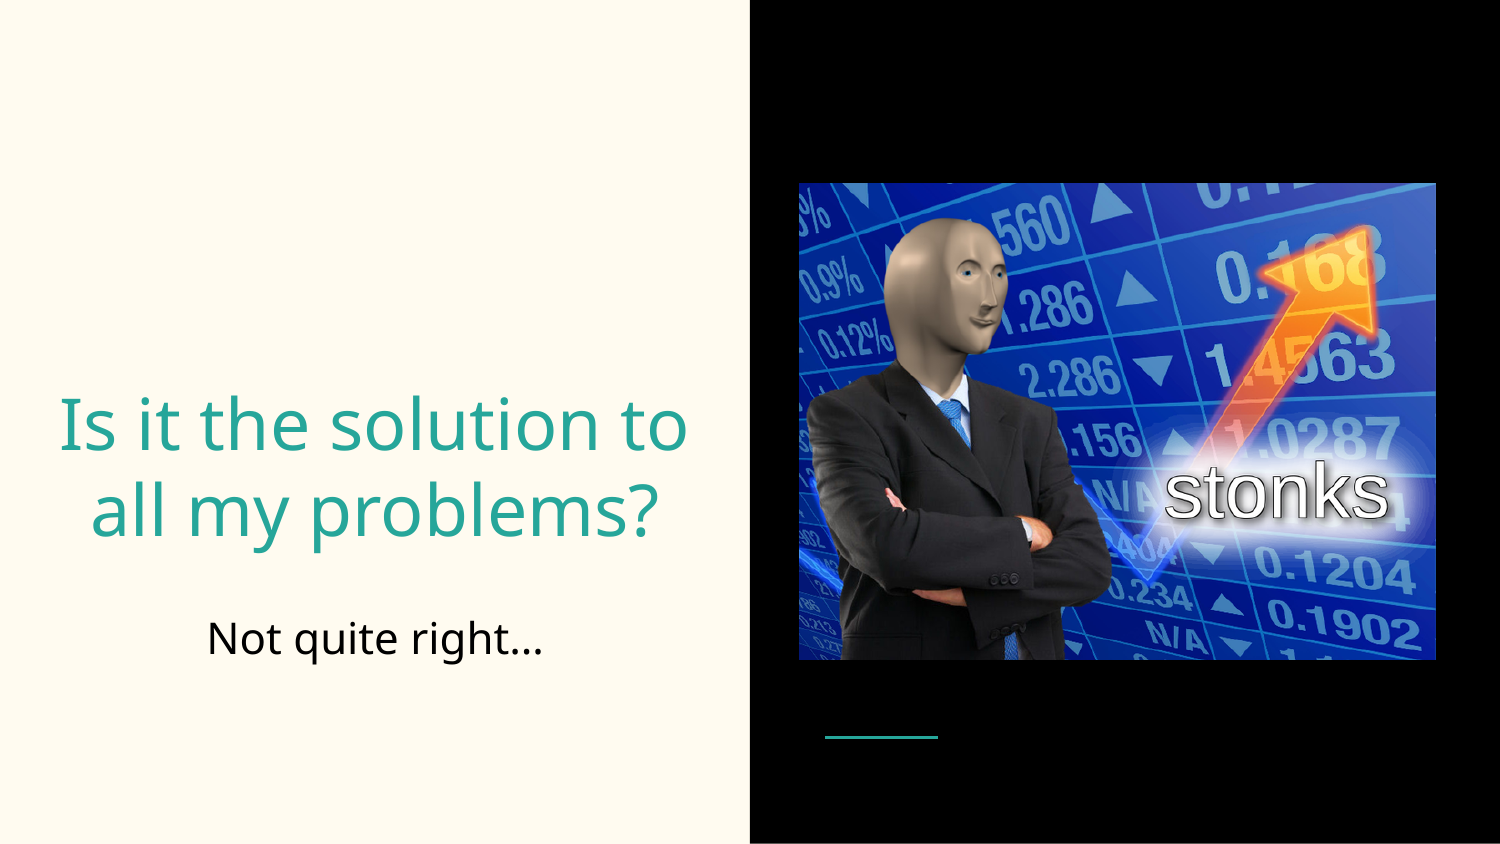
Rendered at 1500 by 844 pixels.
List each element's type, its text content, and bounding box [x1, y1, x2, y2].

title Is it the solution to all my problems? [43, 277, 708, 566]
picture [799, 183, 1437, 661]
subtitle Not quite right… [43, 595, 708, 710]
